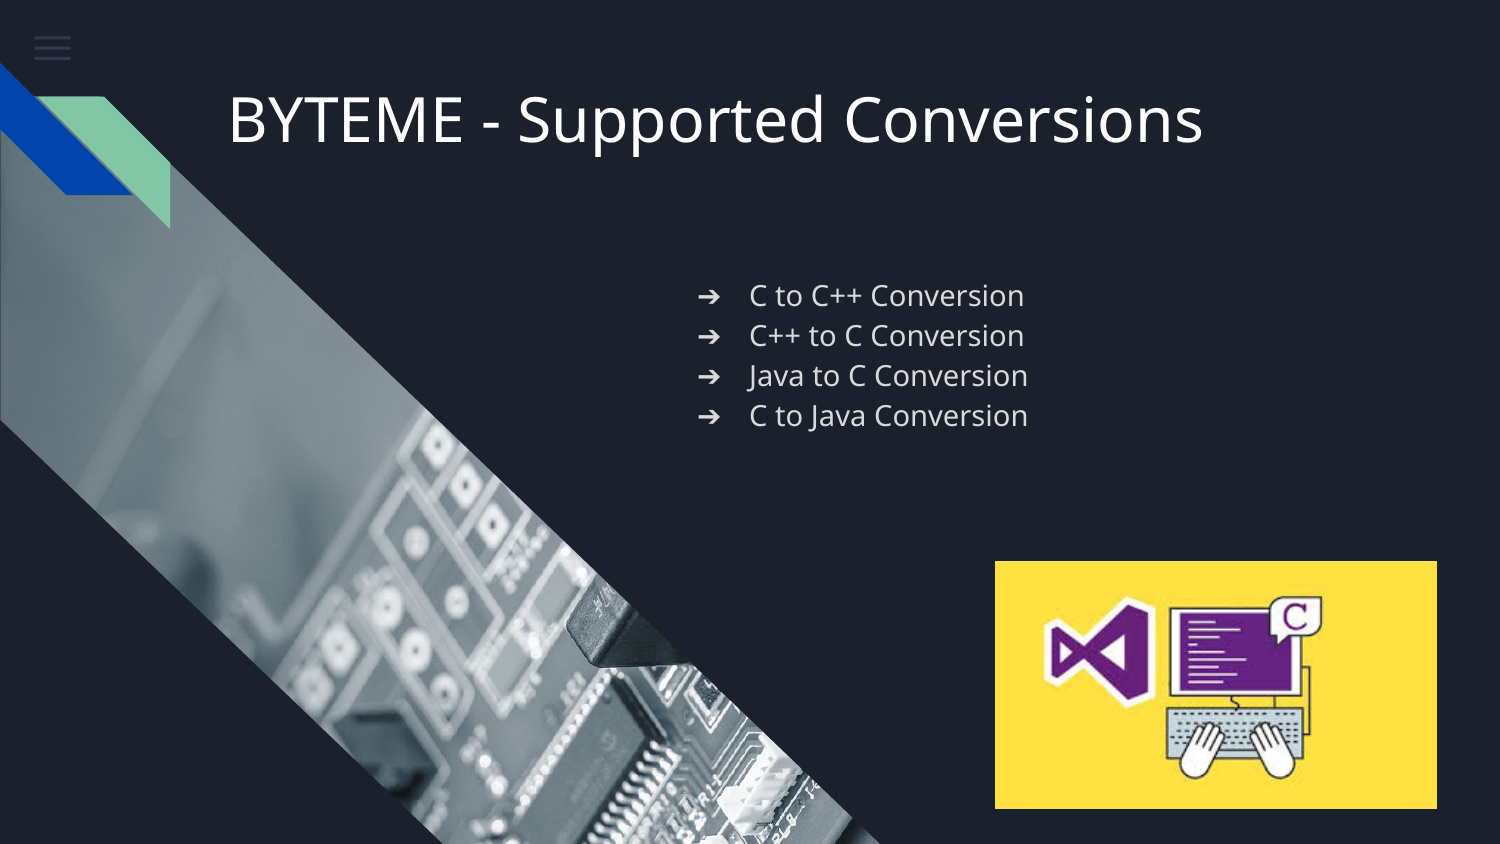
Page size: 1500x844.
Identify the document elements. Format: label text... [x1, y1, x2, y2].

picture [995, 561, 1437, 809]
picture [0, 97, 880, 844]
list C to C++ Conversion C++ to C Conversion Java to C Conversion C to Java Conversion [659, 257, 1368, 547]
title BYTEME - Supported Conversions [212, 64, 1368, 215]
